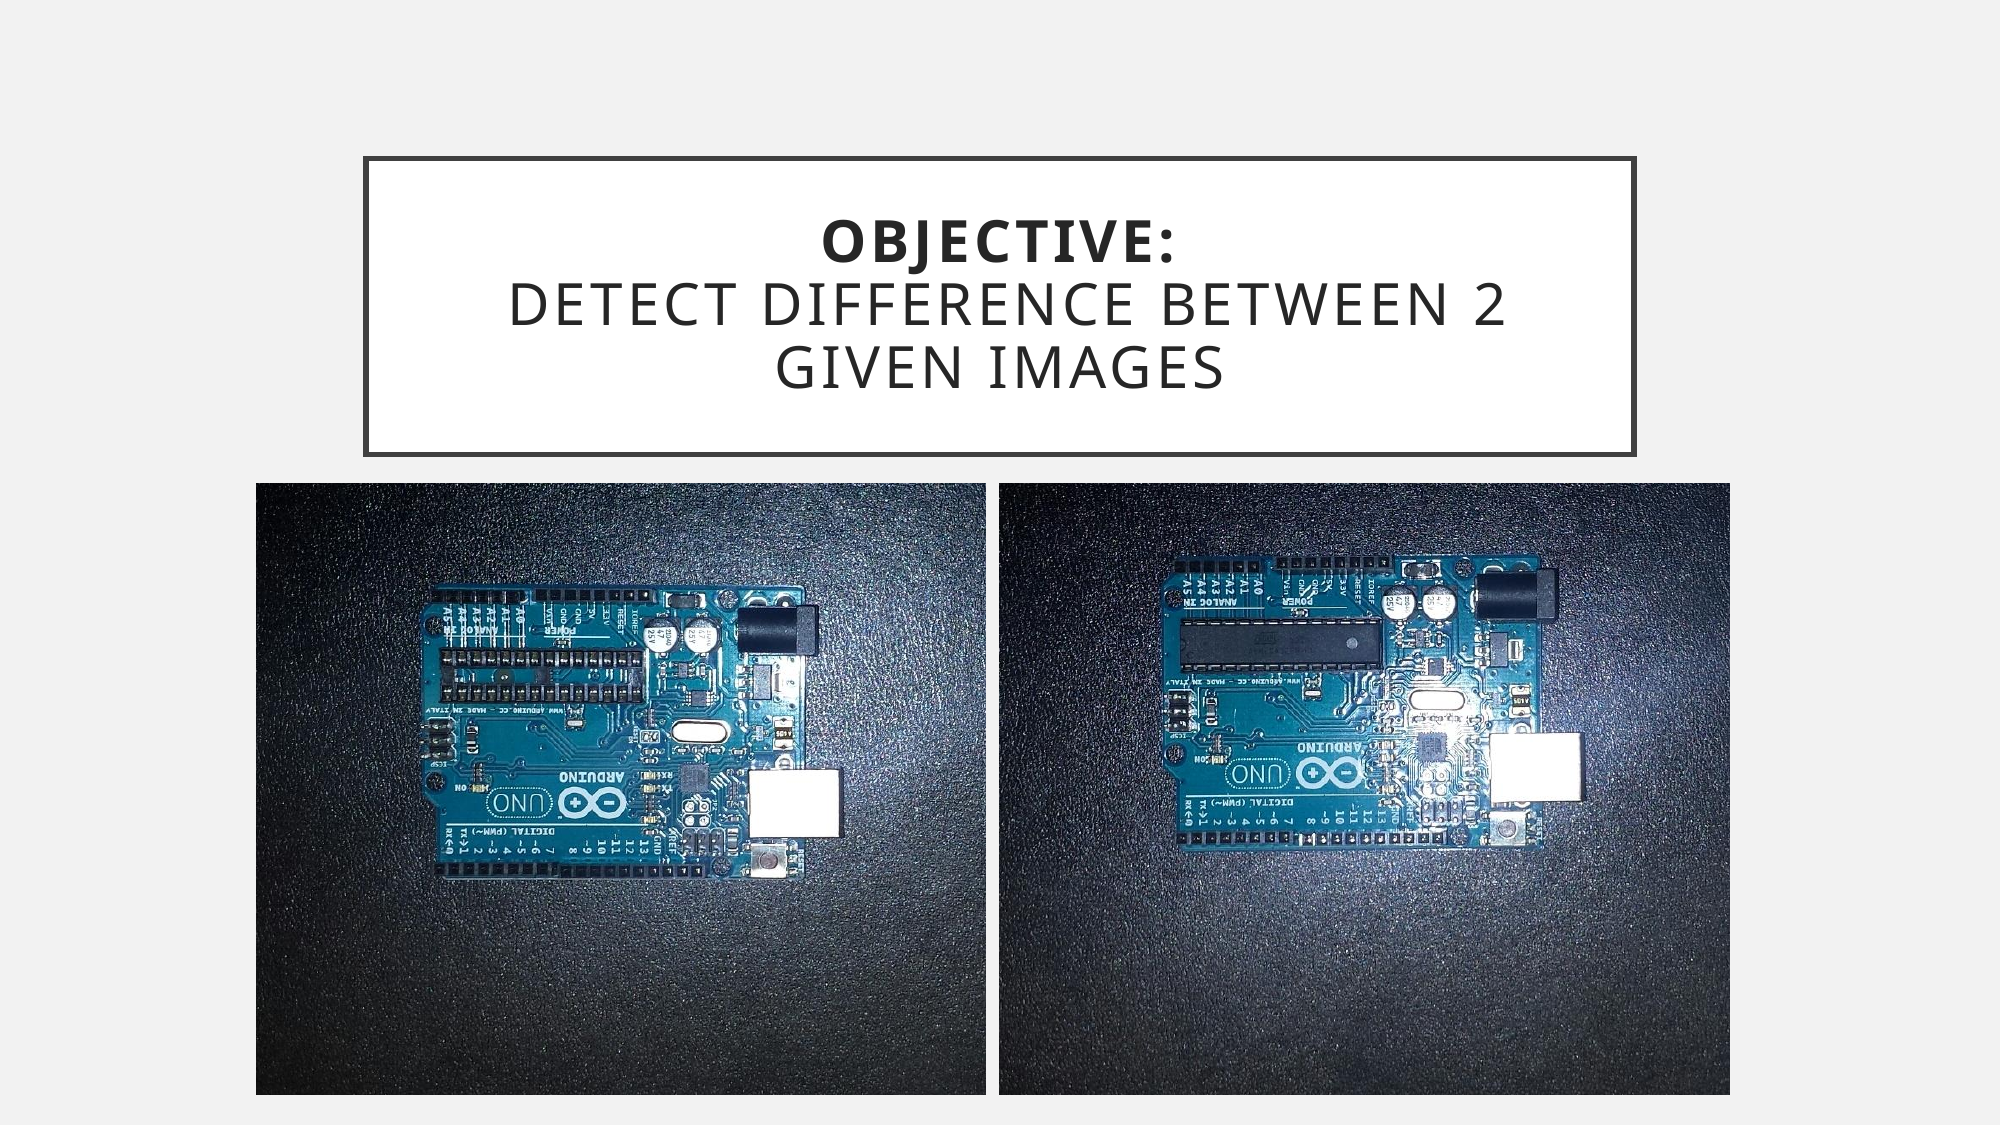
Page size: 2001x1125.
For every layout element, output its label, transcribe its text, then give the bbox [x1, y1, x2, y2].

picture [255, 483, 986, 1095]
picture [999, 483, 1730, 1095]
list [366, 432, 1634, 942]
title Objective: detect difference between 2 given images [363, 156, 1637, 457]
